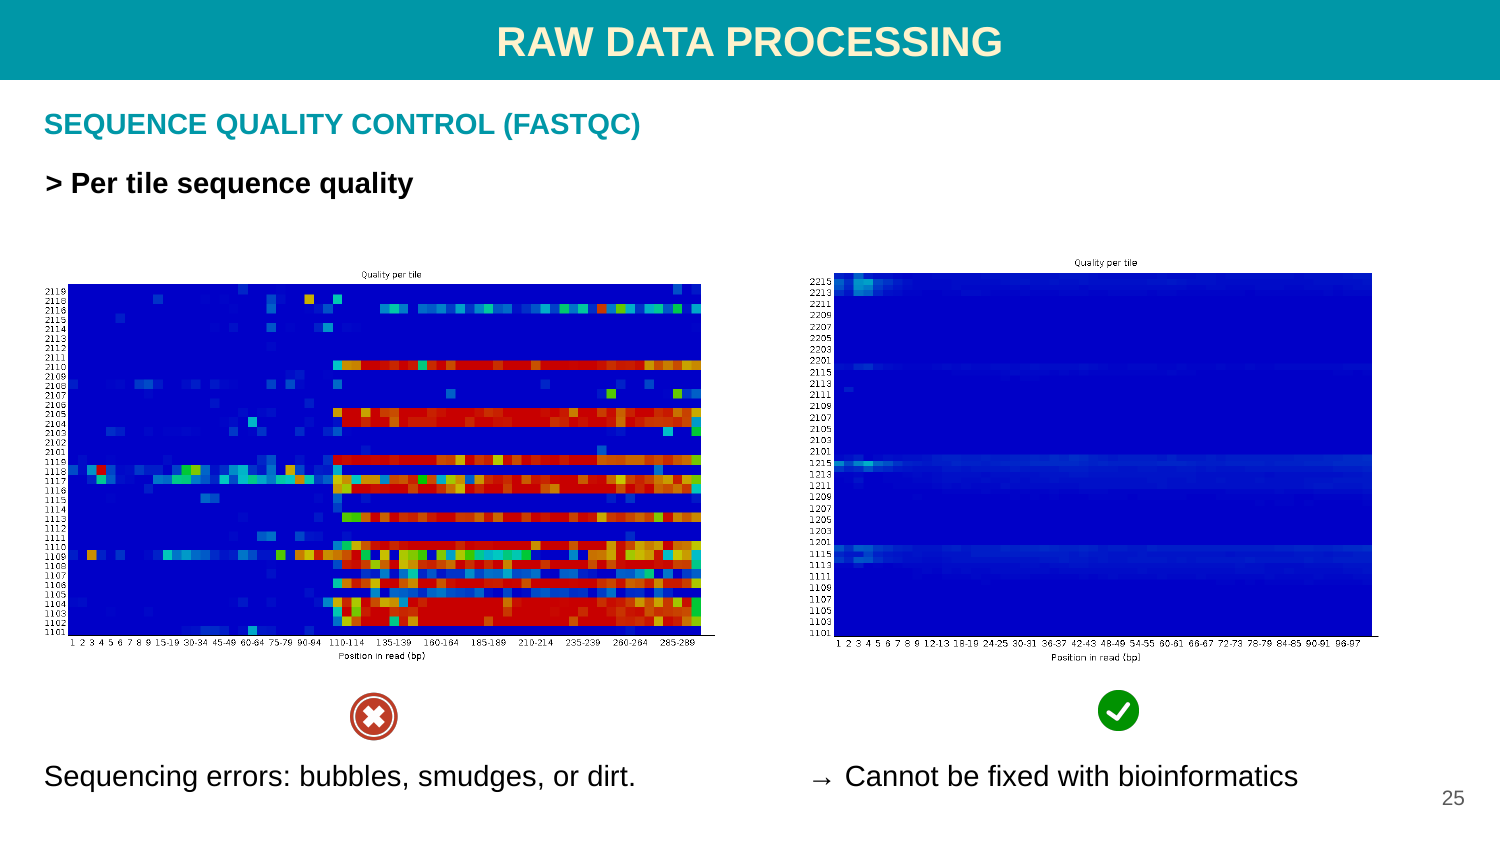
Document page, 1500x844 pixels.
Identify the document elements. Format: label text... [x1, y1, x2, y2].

text_box SEQUENCE QUALITY CONTROL (FASTQC) [28, 90, 691, 156]
picture [347, 689, 401, 743]
picture [775, 248, 1395, 671]
picture [1098, 689, 1139, 731]
text_box → Cannot be fixed with bioinformatics [816, 742, 1445, 808]
picture [42, 256, 721, 662]
text_box > Per tile sequence quality [30, 149, 693, 215]
slide_number ‹#› [1389, 764, 1480, 830]
text_box Sequencing errors: bubbles, smudges, or dirt. [28, 742, 816, 808]
text_box RAW DATA PROCESSING [0, 0, 1500, 80]
